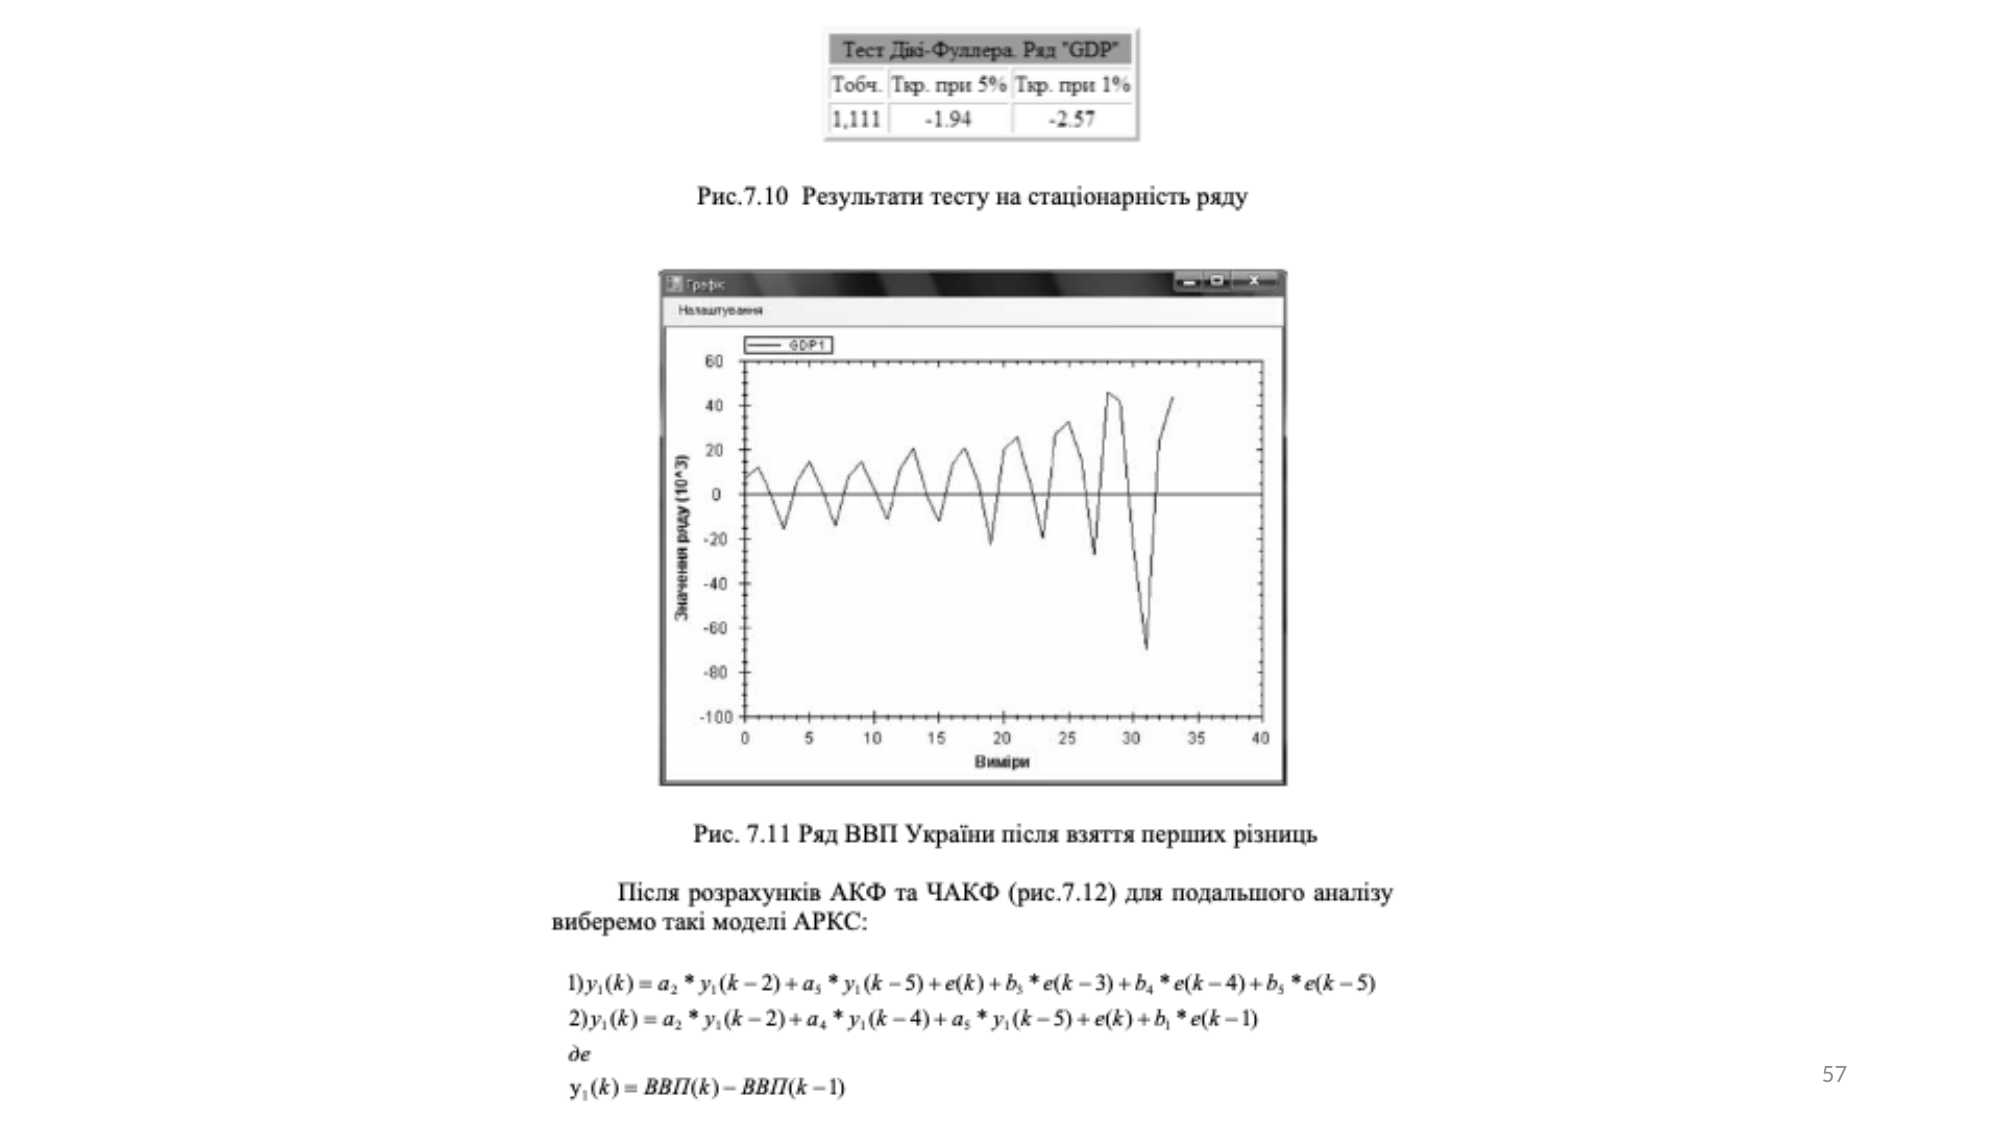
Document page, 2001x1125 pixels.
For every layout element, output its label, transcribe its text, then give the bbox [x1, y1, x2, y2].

slide_number 57 [1452, 1042, 1863, 1103]
picture [548, 5, 1452, 1120]
